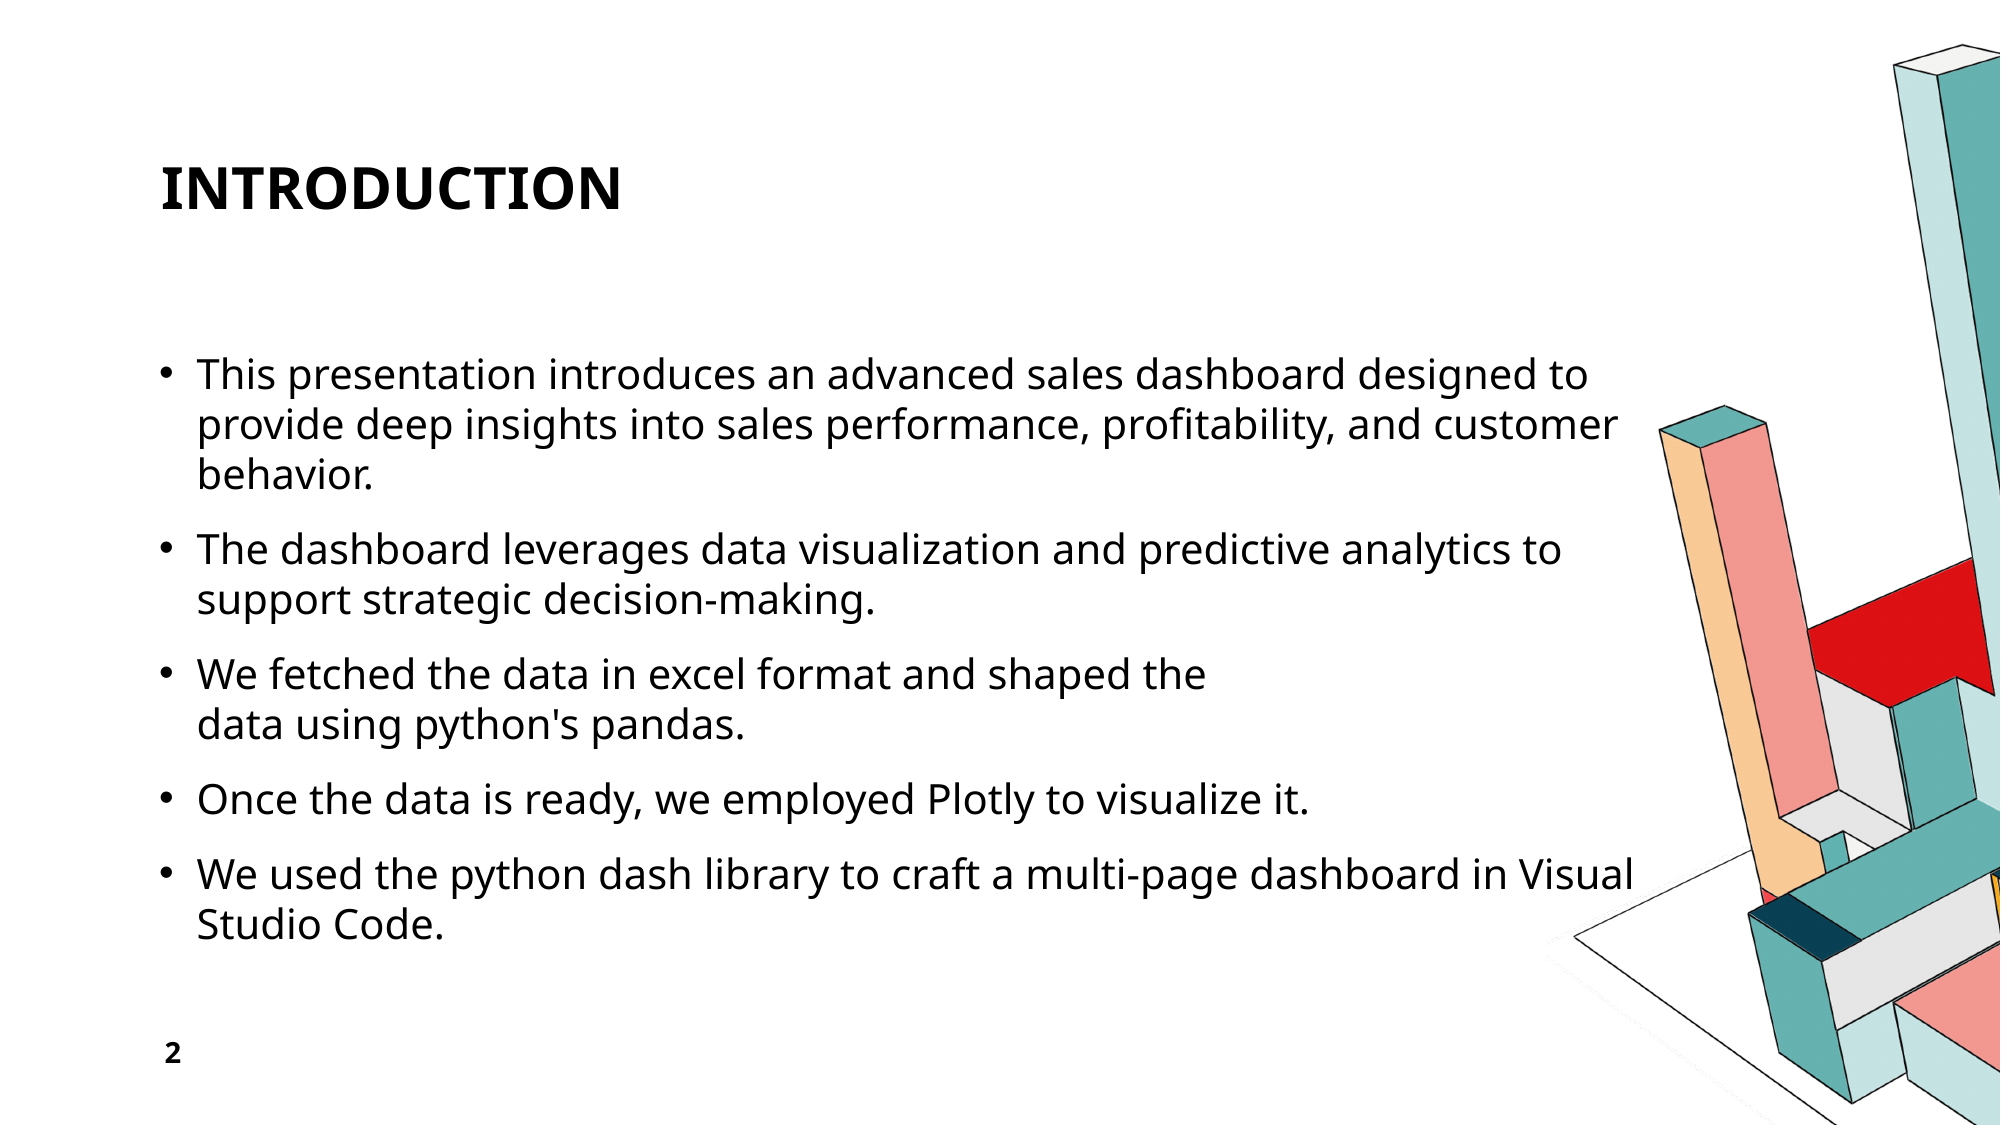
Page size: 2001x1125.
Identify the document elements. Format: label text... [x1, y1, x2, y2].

picture [1544, 43, 2000, 1125]
slide_number 2 [149, 1024, 588, 1085]
title Introduction [146, 11, 1508, 230]
list This presentation introduces an advanced sales dashboard designed to provide deep insights into sales performance, profitability, and customer behavior. The dashboard leverages data visualization and predictive analytics to support strategic decision-making. We fetched the data in excel format and shaped the data using python's pandas. Once the data is ready, we employed Plotly to visualize it. We used the python dash library to craft a multi-page dashboard in Visual Studio Code. [144, 339, 1700, 1030]
